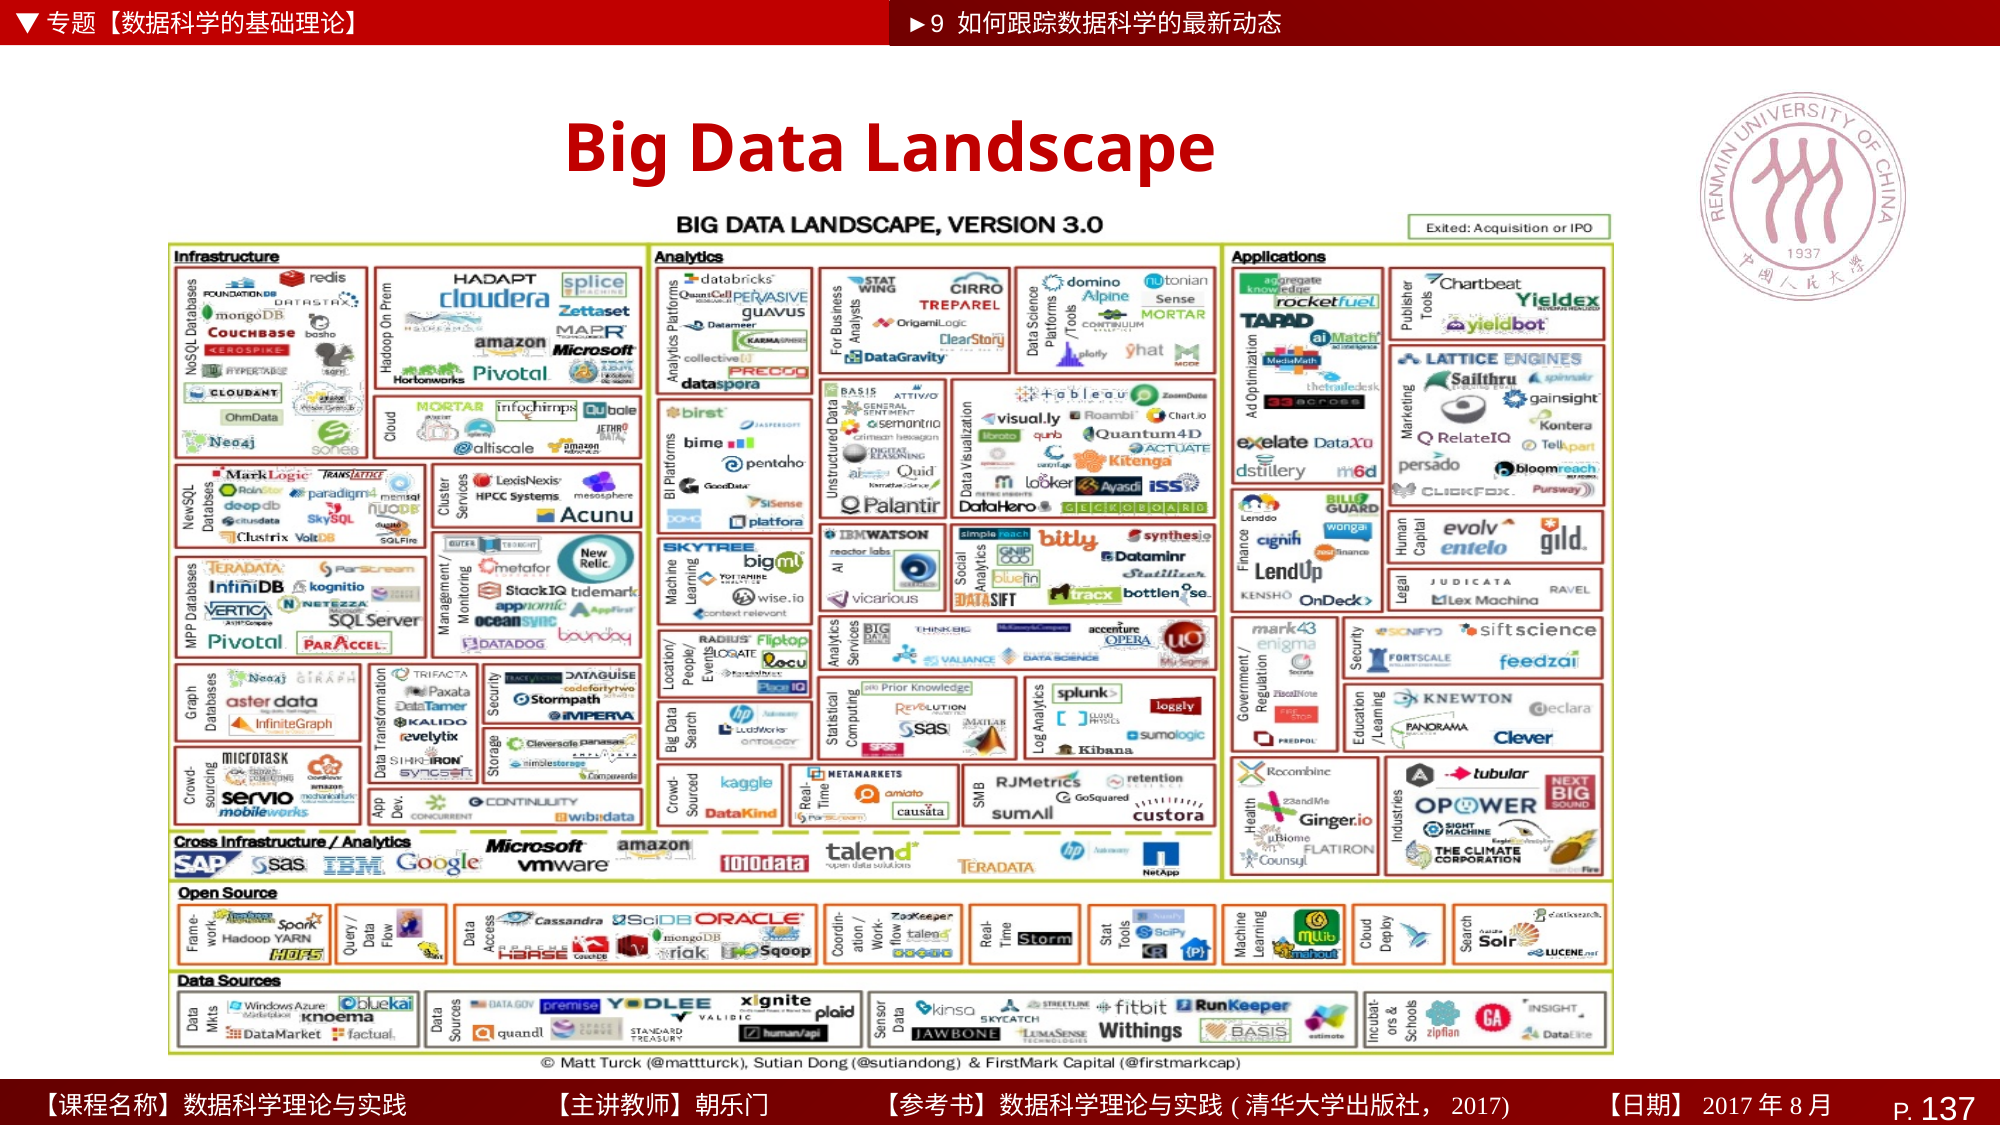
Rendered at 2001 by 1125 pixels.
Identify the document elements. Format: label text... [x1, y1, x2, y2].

title Big Data Landscape [298, 76, 1483, 211]
picture [1696, 89, 1910, 304]
picture [167, 212, 1614, 1072]
list ►9 如何跟踪数据科学的最新动态 [890, 0, 1450, 43]
list ▼专题【数据科学的基础理论】 [0, 0, 725, 43]
